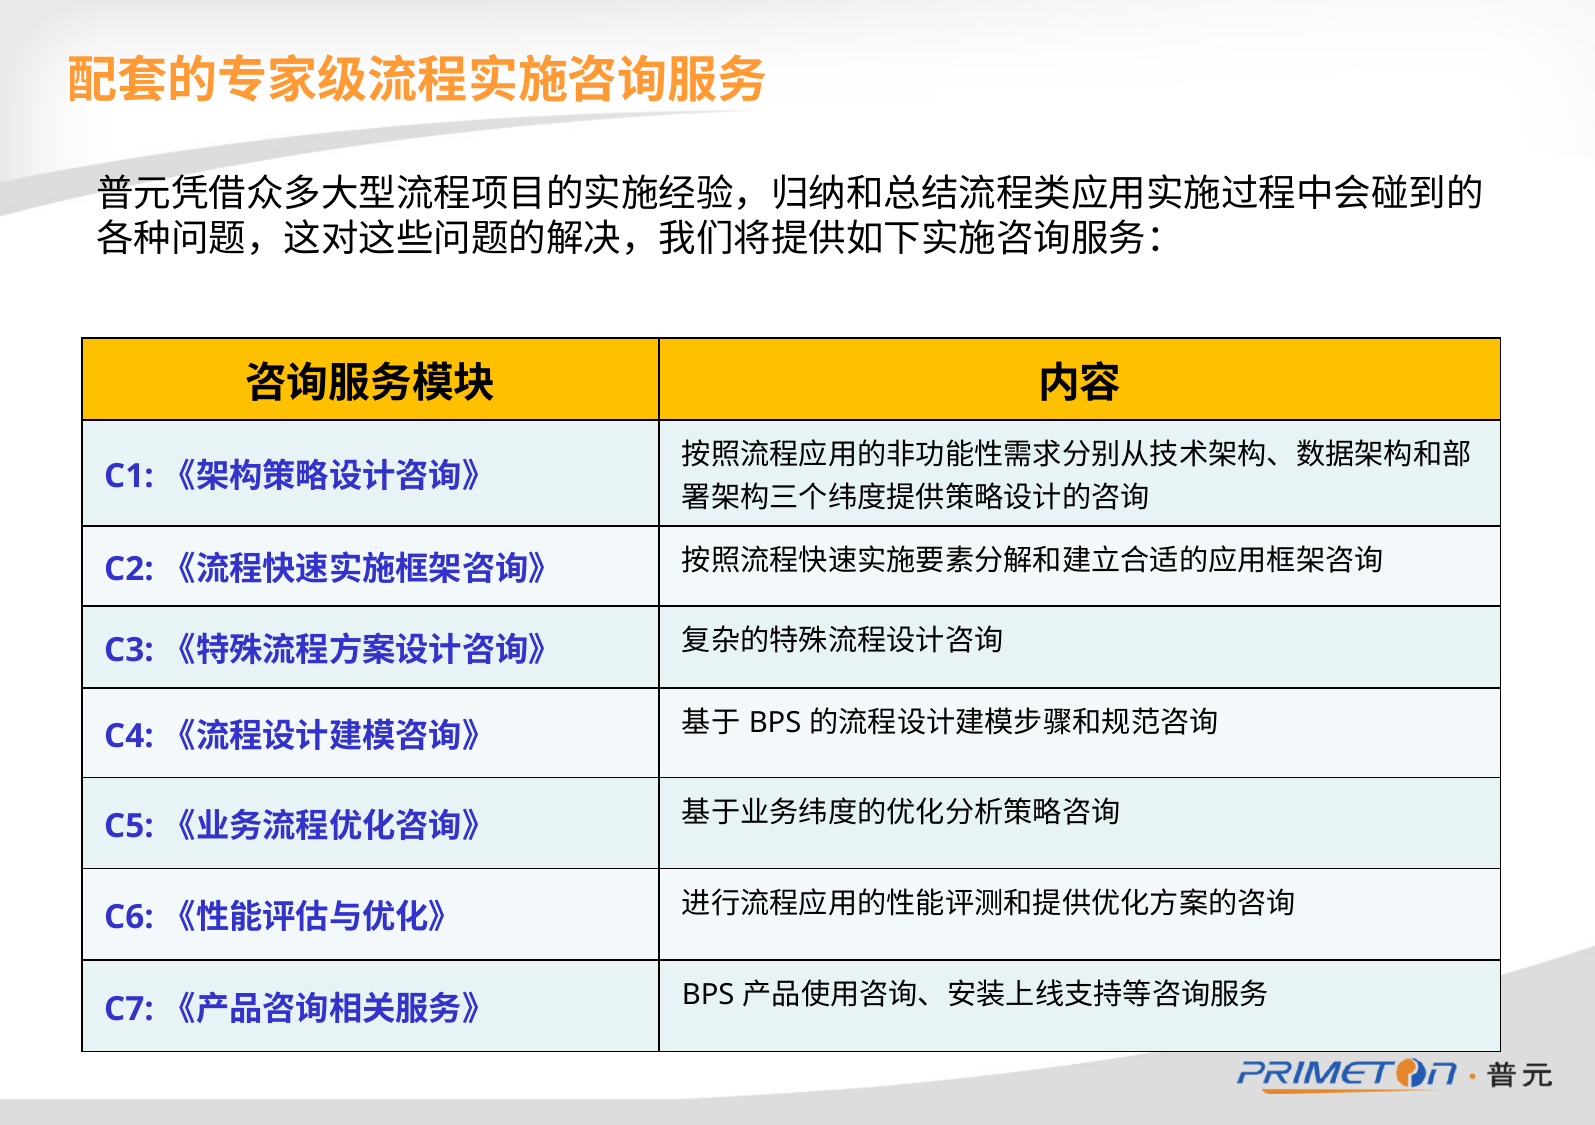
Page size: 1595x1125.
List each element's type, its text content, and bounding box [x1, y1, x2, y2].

table_cell 按照流程应用的非功能性需求分别从技术架构、数据架构和部署架构三个纬度提供策略设计的咨询 [660, 421, 1500, 525]
table_cell 基于业务纬度的优化分析策略咨询 [660, 778, 1500, 868]
table_header 咨询服务模块 [83, 339, 658, 419]
table_cell 基于BPS的流程设计建模步骤和规范咨询 [660, 689, 1500, 777]
table_cell C6:《性能评估与优化》 [83, 869, 658, 959]
table_header 内容 [660, 339, 1500, 419]
table_cell 进行流程应用的性能评测和提供优化方案的咨询 [660, 869, 1500, 959]
table_cell C3:《特殊流程方案设计咨询》 [83, 607, 658, 687]
table_cell C2:《流程快速实施框架咨询》 [83, 527, 658, 605]
table_cell C1:《架构策略设计咨询》 [83, 421, 658, 525]
table_cell C7:《产品咨询相关服务》 [83, 961, 658, 1051]
table_cell C5:《业务流程优化咨询》 [83, 778, 658, 868]
table_cell 按照流程快速实施要素分解和建立合适的应用框架咨询 [660, 527, 1500, 605]
text_box 普元凭借众多大型流程项目的实施经验，归纳和总结流程类应用实施过程中会碰到的各种问题，这对这些问题的解决，我们将提供如下实施咨询服务： [81, 161, 1514, 266]
table_cell C4:《流程设计建模咨询》 [83, 689, 658, 777]
title 配套的专家级流程实施咨询服务 [52, 30, 1489, 124]
table_cell 复杂的特殊流程设计咨询 [660, 607, 1500, 687]
table_cell BPS产品使用咨询、安装上线支持等咨询服务 [660, 961, 1500, 1051]
picture [0, 0, 1595, 1125]
